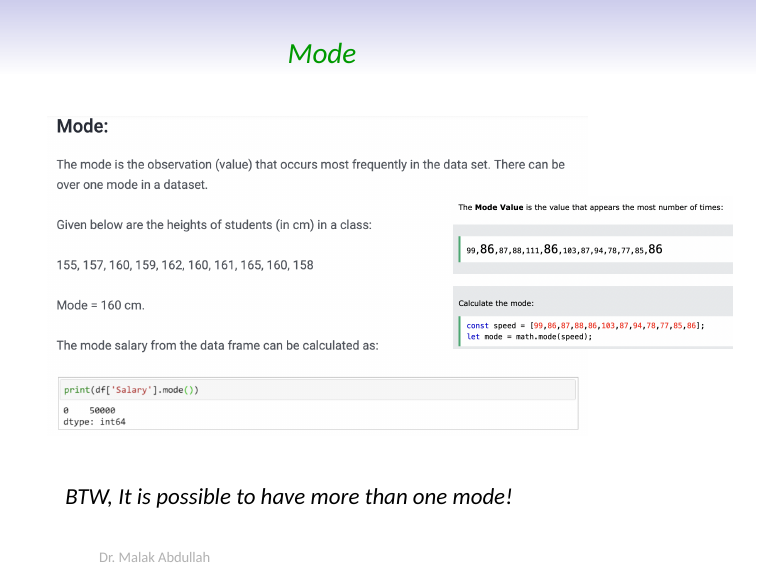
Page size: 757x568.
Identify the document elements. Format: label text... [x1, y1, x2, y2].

title Mode [287, 34, 469, 70]
list BTW, It is possible to have more than one mode! [65, 454, 746, 510]
footer Dr. Malak Abdullah [0, 548, 332, 566]
picture [46, 116, 733, 436]
picture [0, 0, 756, 74]
